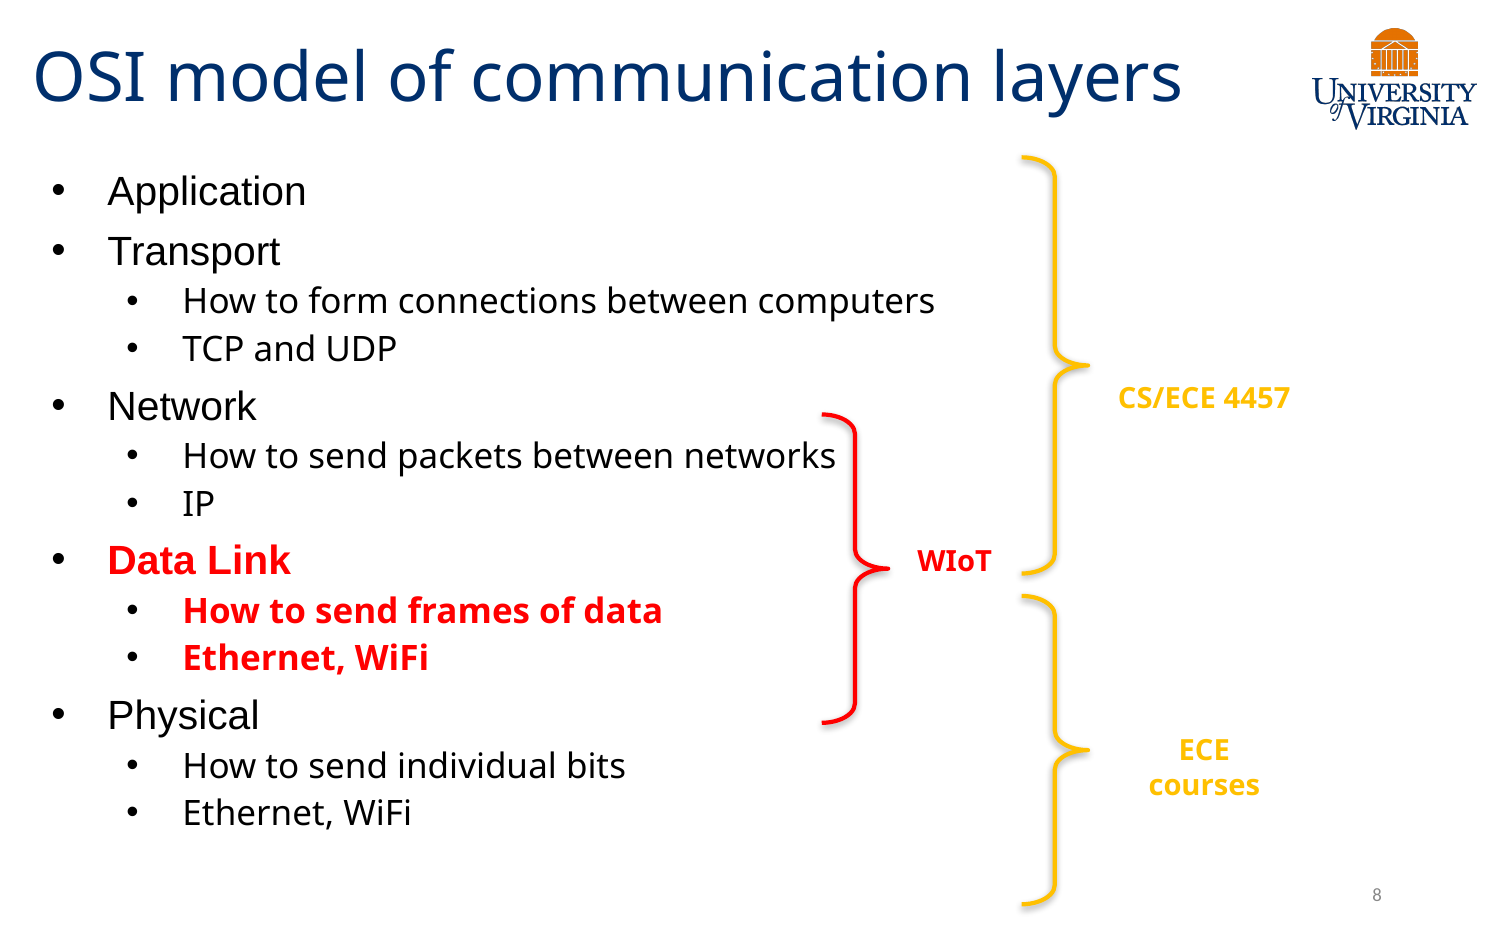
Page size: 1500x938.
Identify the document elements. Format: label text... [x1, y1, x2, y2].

text_box [1021, 155, 1091, 576]
slide_number 8 [1059, 868, 1397, 919]
text_box [1021, 593, 1091, 907]
picture [1312, 28, 1477, 130]
text_box ECE courses [1105, 724, 1303, 809]
title OSI model of communication layers [17, 14, 1297, 145]
list Application Transport How to form connections between computers TCP and UDP Network How to send packets between networks IP Data Link How to send frames of data Ethernet, WiFi Physical How to send individual bits Ethernet, WiFi [17, 157, 1483, 845]
text_box [821, 412, 891, 725]
text_box CS/ECE 4457 [1103, 372, 1306, 422]
text_box WIoT [902, 535, 1007, 586]
